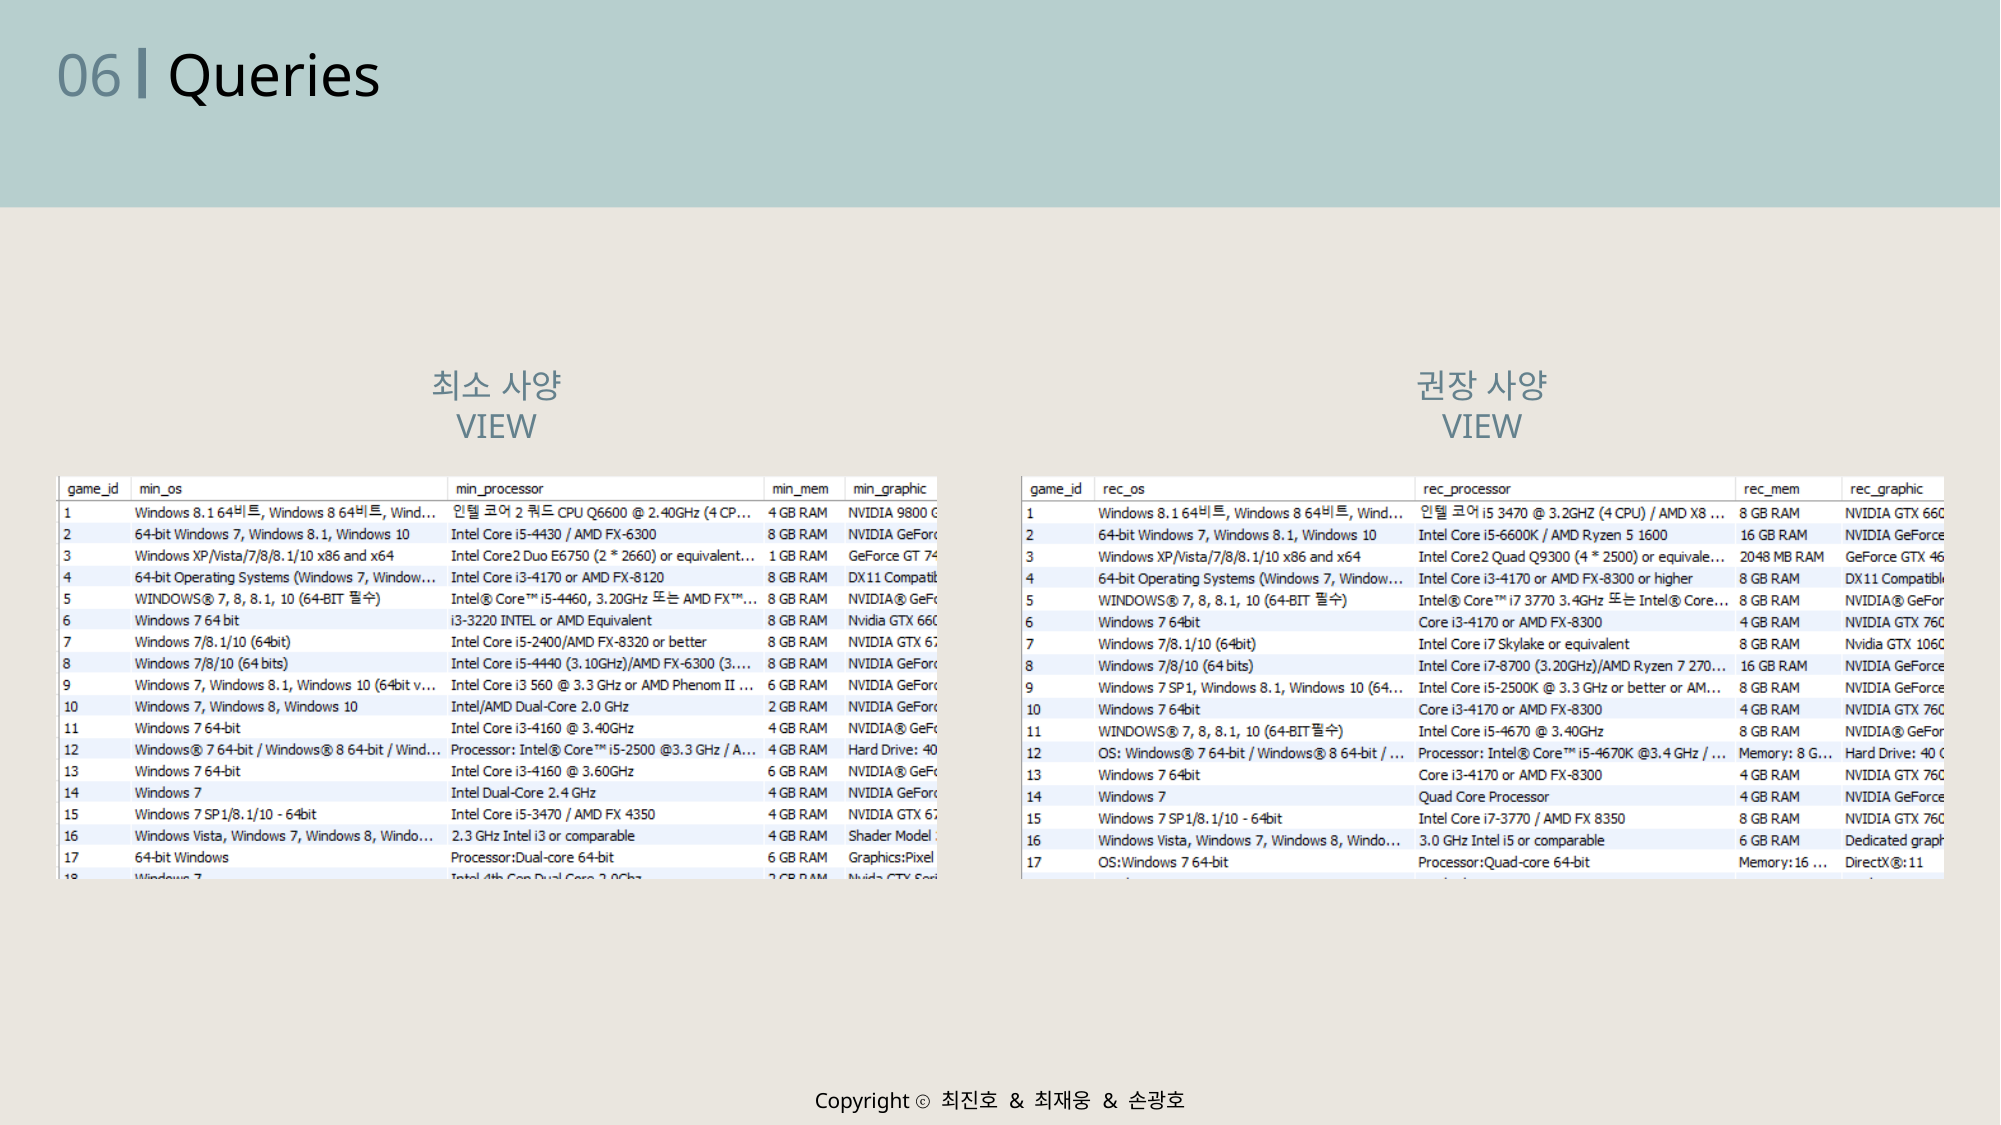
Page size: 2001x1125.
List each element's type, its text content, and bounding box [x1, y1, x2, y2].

text_box 06 [41, 30, 152, 115]
picture [1021, 476, 1944, 879]
text_box [0, 0, 2000, 208]
text_box 권장 사양 VIEW [1357, 357, 1608, 453]
picture [56, 476, 937, 879]
text_box Queries [152, 30, 595, 115]
text_box 최소 사양 VIEW [371, 357, 622, 453]
text_box Copyright ⓒ 최진호 & 최재웅 & 손광호 [740, 1080, 1260, 1120]
text_box [137, 47, 147, 99]
